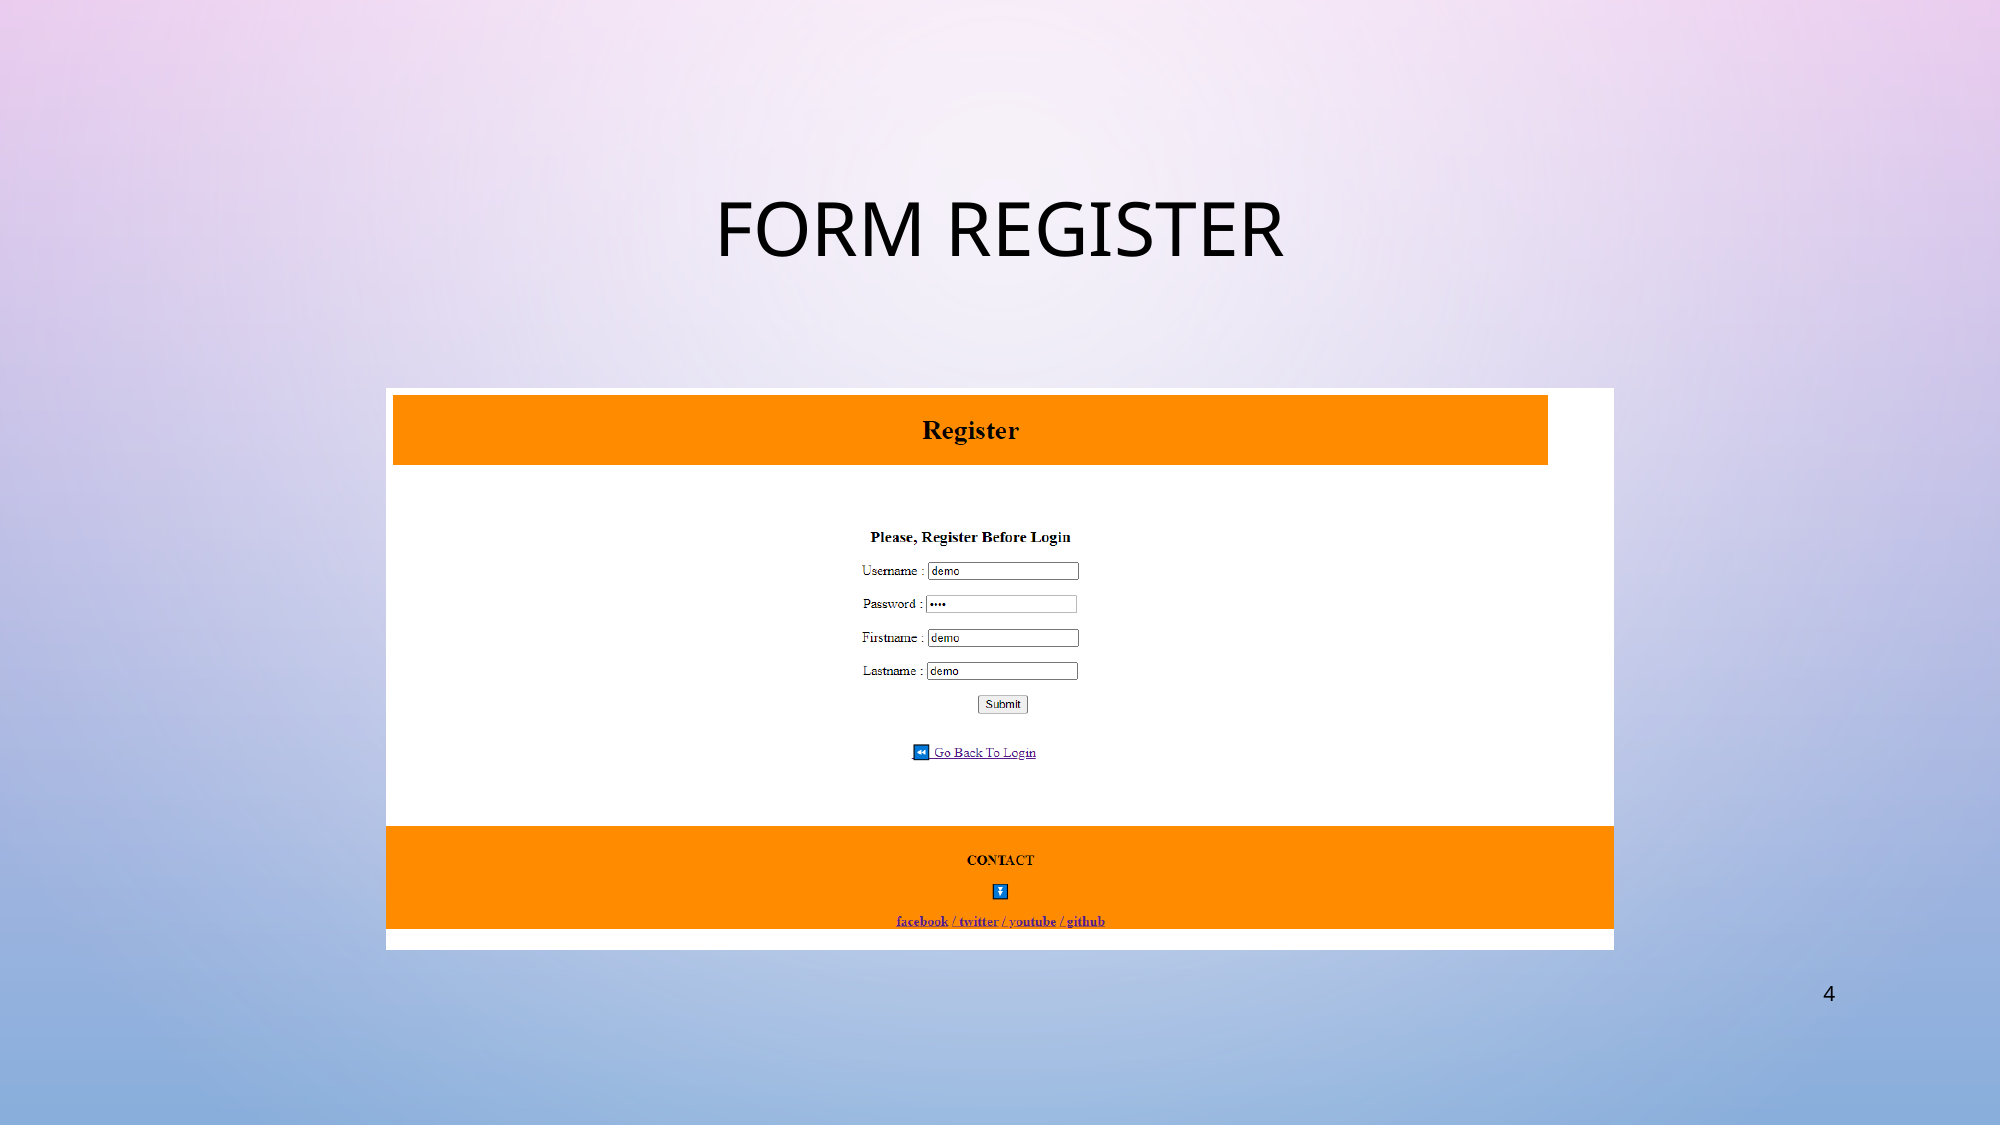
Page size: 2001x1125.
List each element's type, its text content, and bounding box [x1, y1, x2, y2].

title Form register [149, 101, 1851, 364]
slide_number 4 [1724, 965, 1851, 1025]
title function admin & user [0, 0, 2000, 615]
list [385, 387, 1615, 951]
